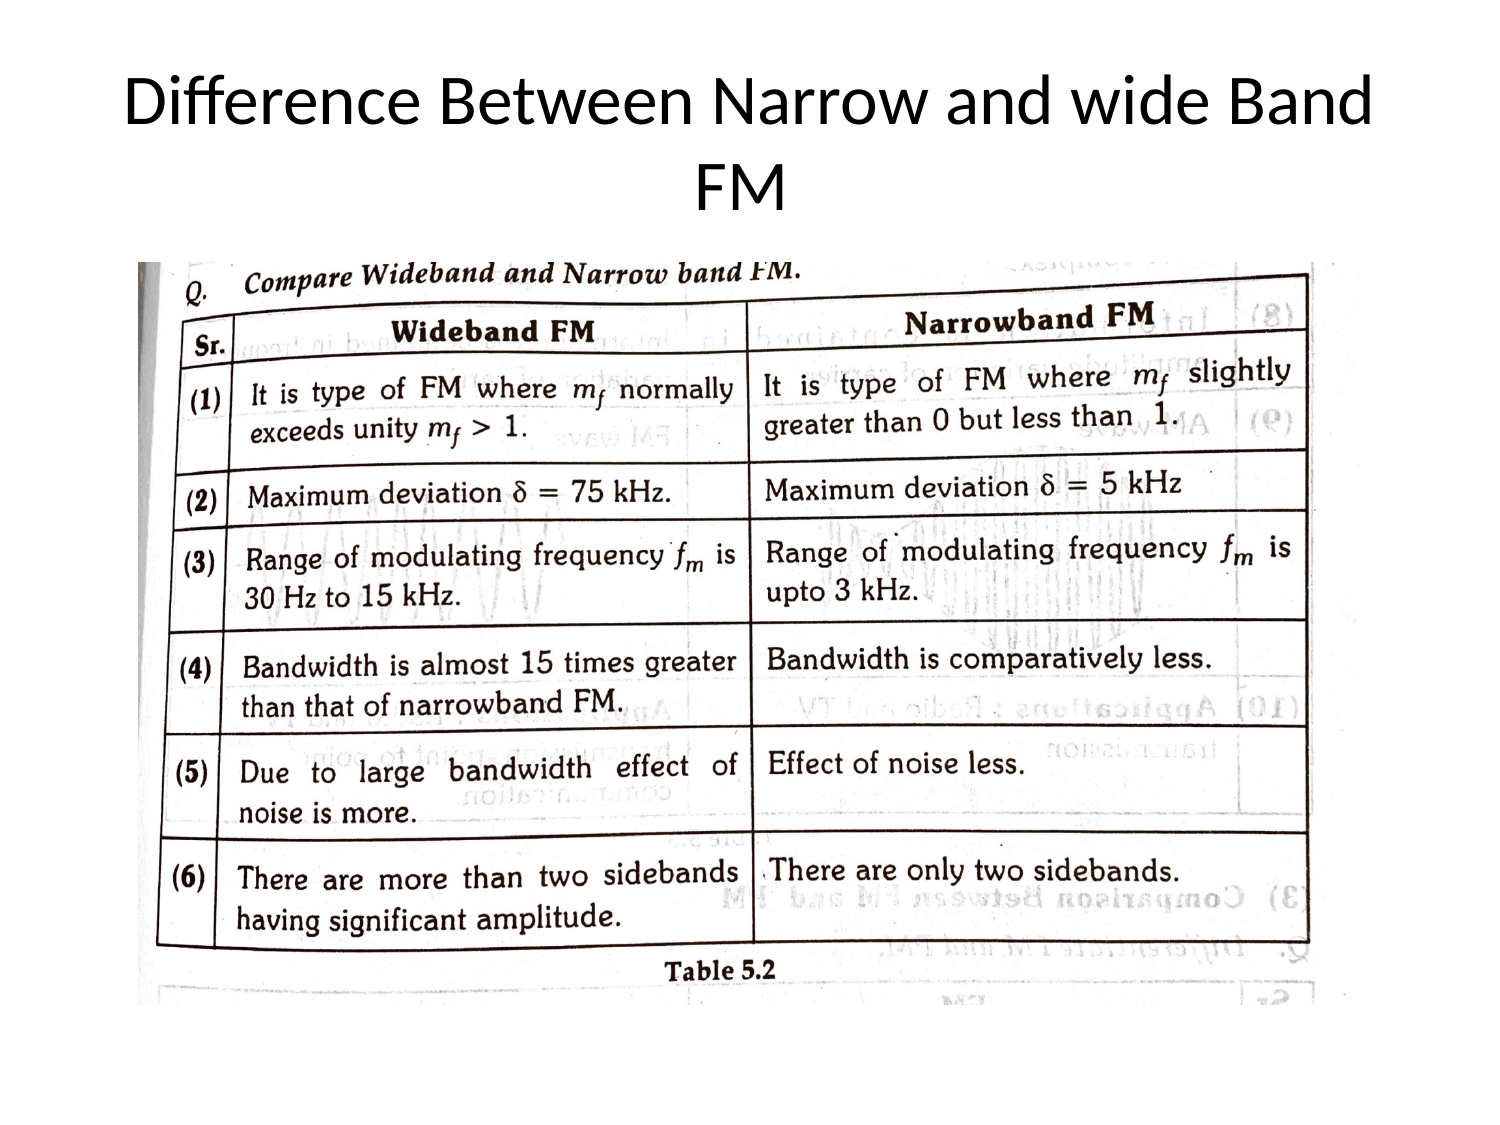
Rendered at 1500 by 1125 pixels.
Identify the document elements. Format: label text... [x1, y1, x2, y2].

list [138, 262, 1362, 1006]
title Difference Between Narrow and wide Band FM [75, 45, 1425, 233]
